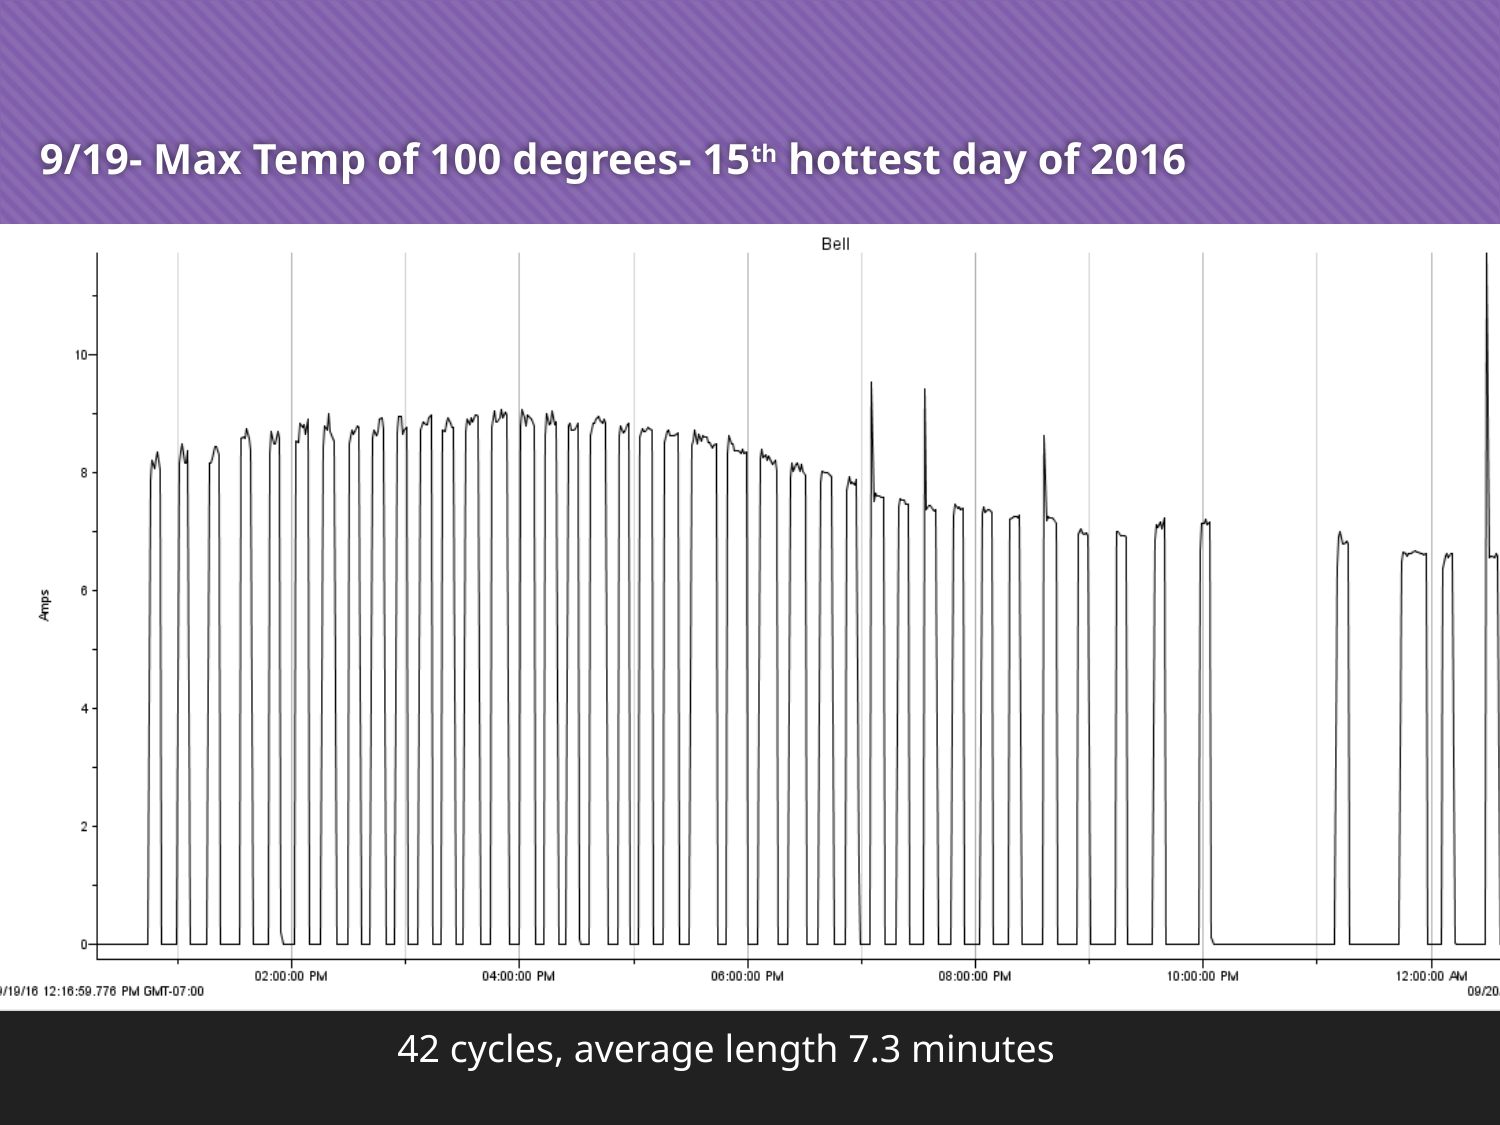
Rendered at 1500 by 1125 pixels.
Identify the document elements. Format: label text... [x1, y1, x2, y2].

picture [0, 224, 1500, 1012]
title 9/19- Max Temp of 100 degrees- 15th hottest day of 2016 [24, 3, 1500, 191]
text_box 42 cycles, average length 7.3 minutes [382, 1018, 1071, 1078]
